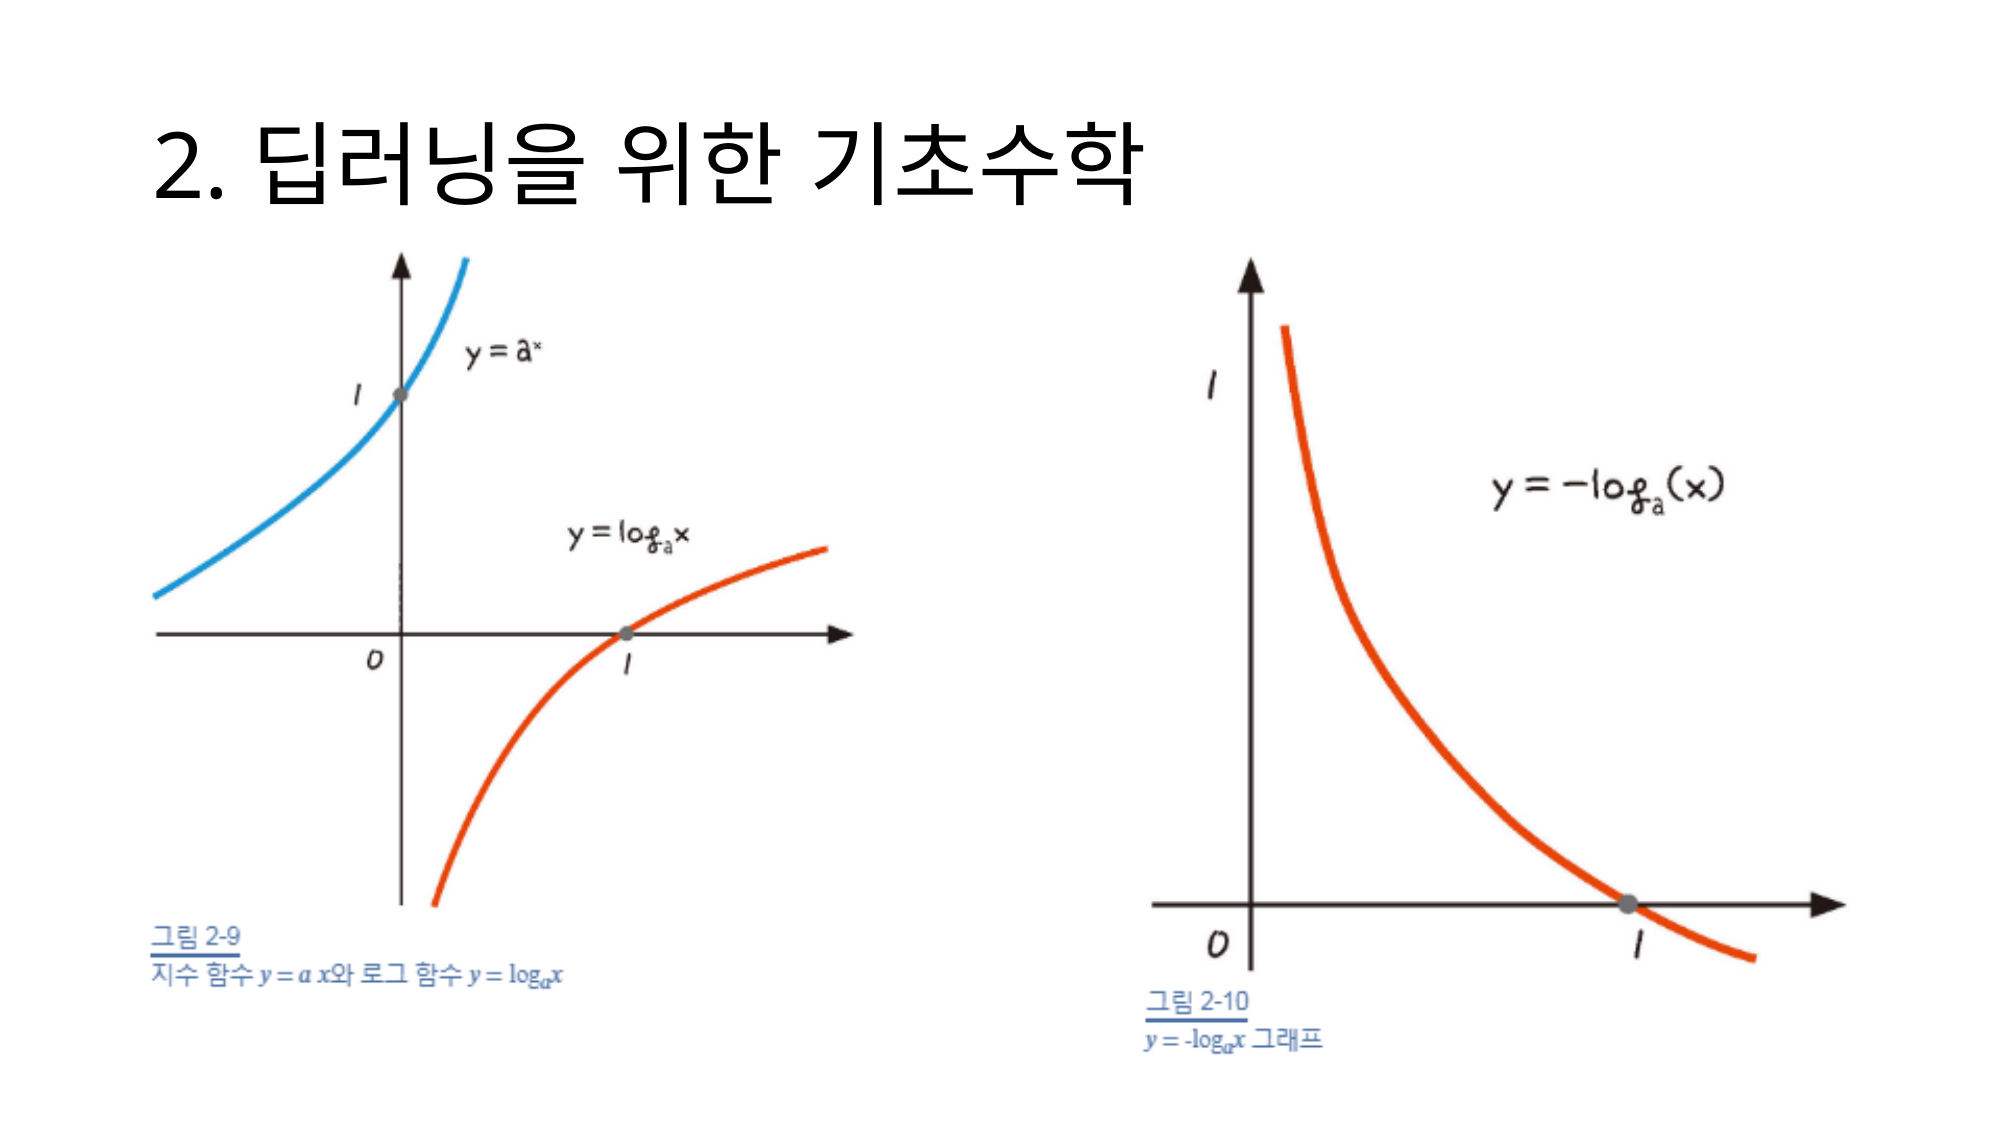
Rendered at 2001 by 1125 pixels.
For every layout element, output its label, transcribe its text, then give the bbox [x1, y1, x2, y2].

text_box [128, 245, 1872, 1071]
title 2.딥러닝을 위한 기초수학 [137, 59, 1863, 245]
